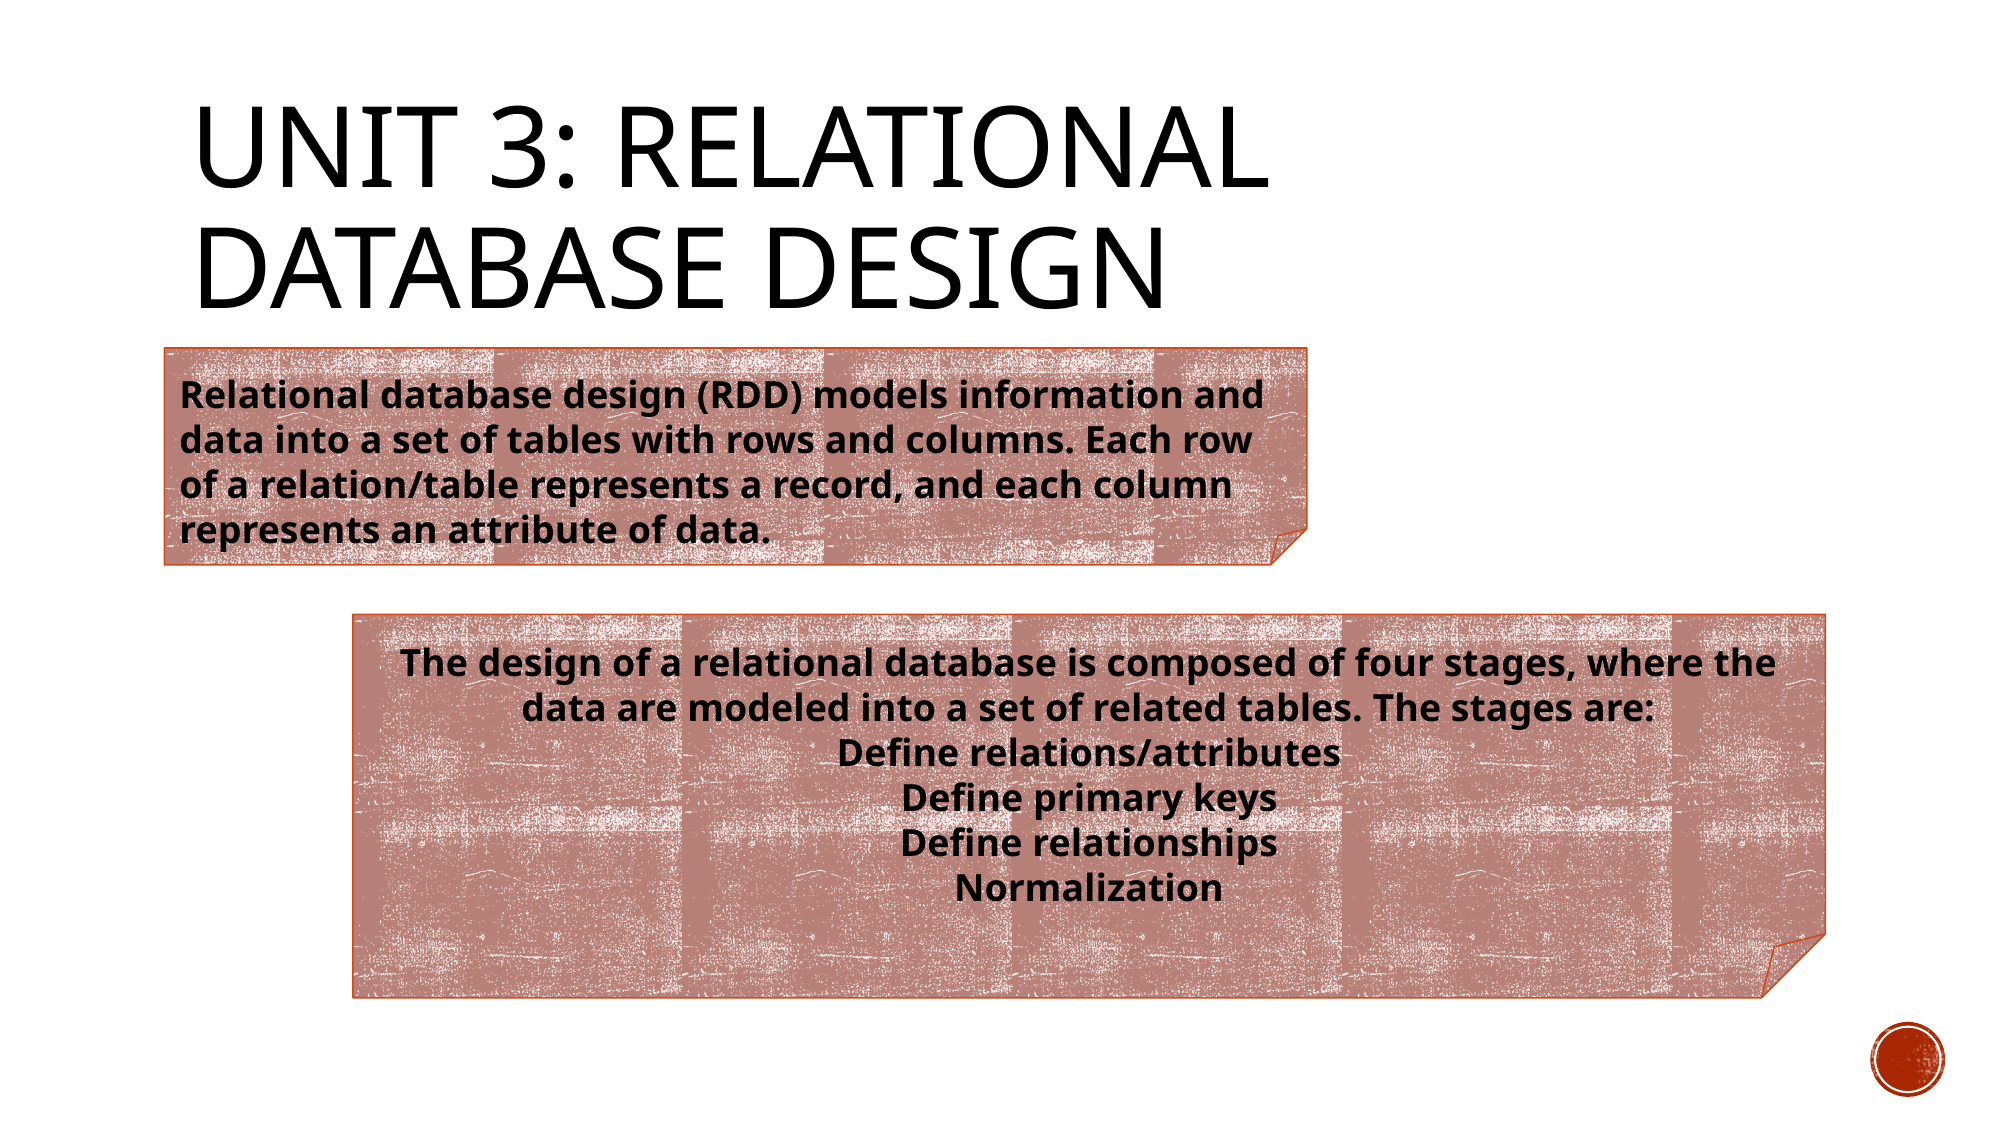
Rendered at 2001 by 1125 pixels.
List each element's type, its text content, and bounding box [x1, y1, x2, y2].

text_box Relational database design (RDD) models information and data into a set of tables with rows and columns. Each row of a relation/table represents a record, and each column represents an attribute of data. [164, 348, 1307, 565]
text_box The design of a relational database is composed of four stages, where the data are modeled into a set of related tables. The stages are: Define relations/attributes Define primary keys Define relationships Normalization [352, 614, 1826, 998]
picture [1870, 1021, 1946, 1097]
title UNIT 3: RELATIONAL DATABASE DESIGN [175, 79, 1826, 344]
